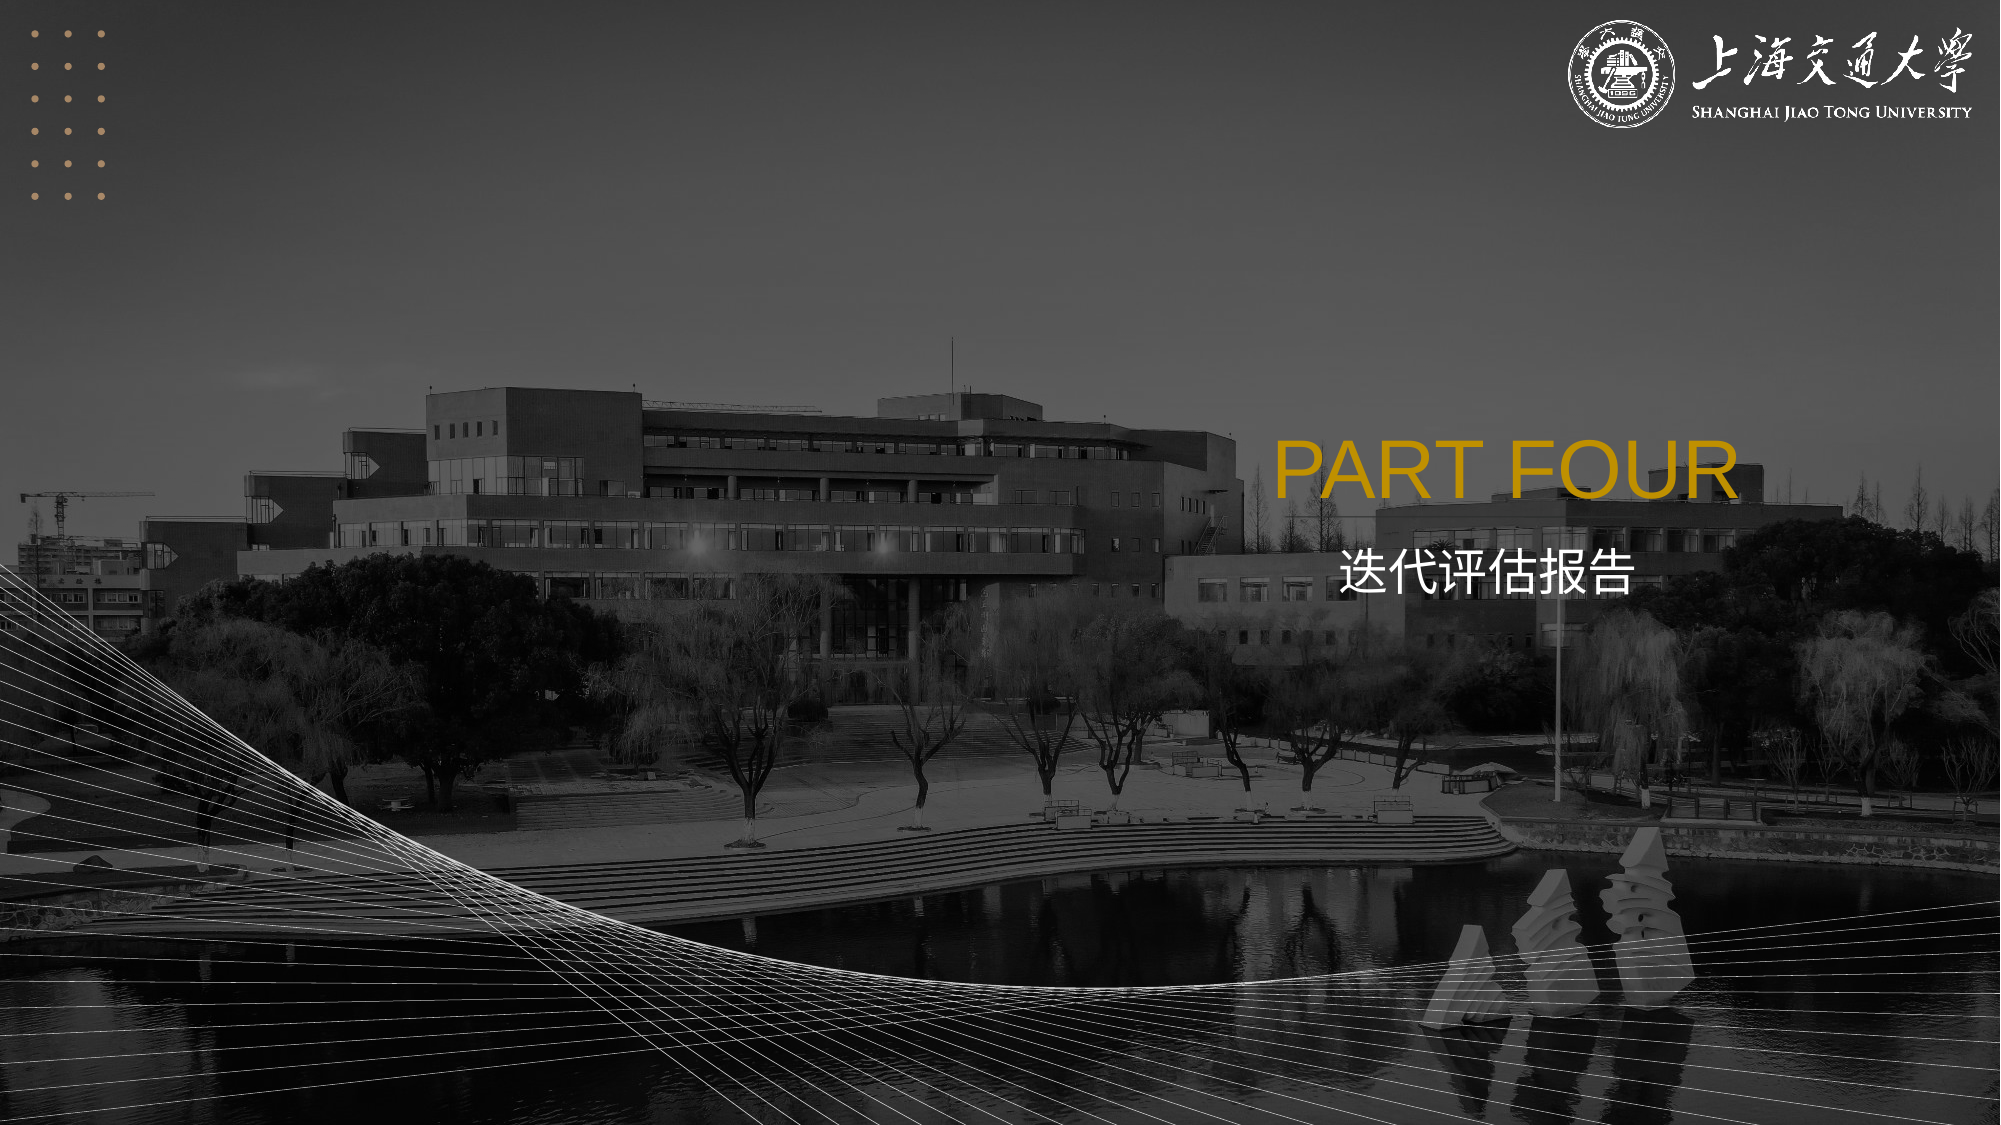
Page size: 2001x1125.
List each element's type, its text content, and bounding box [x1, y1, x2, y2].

text_box 迭代评估报告 [1041, 533, 1935, 609]
picture [1568, 20, 1972, 128]
text_box PART FOUR [1203, 408, 1810, 523]
